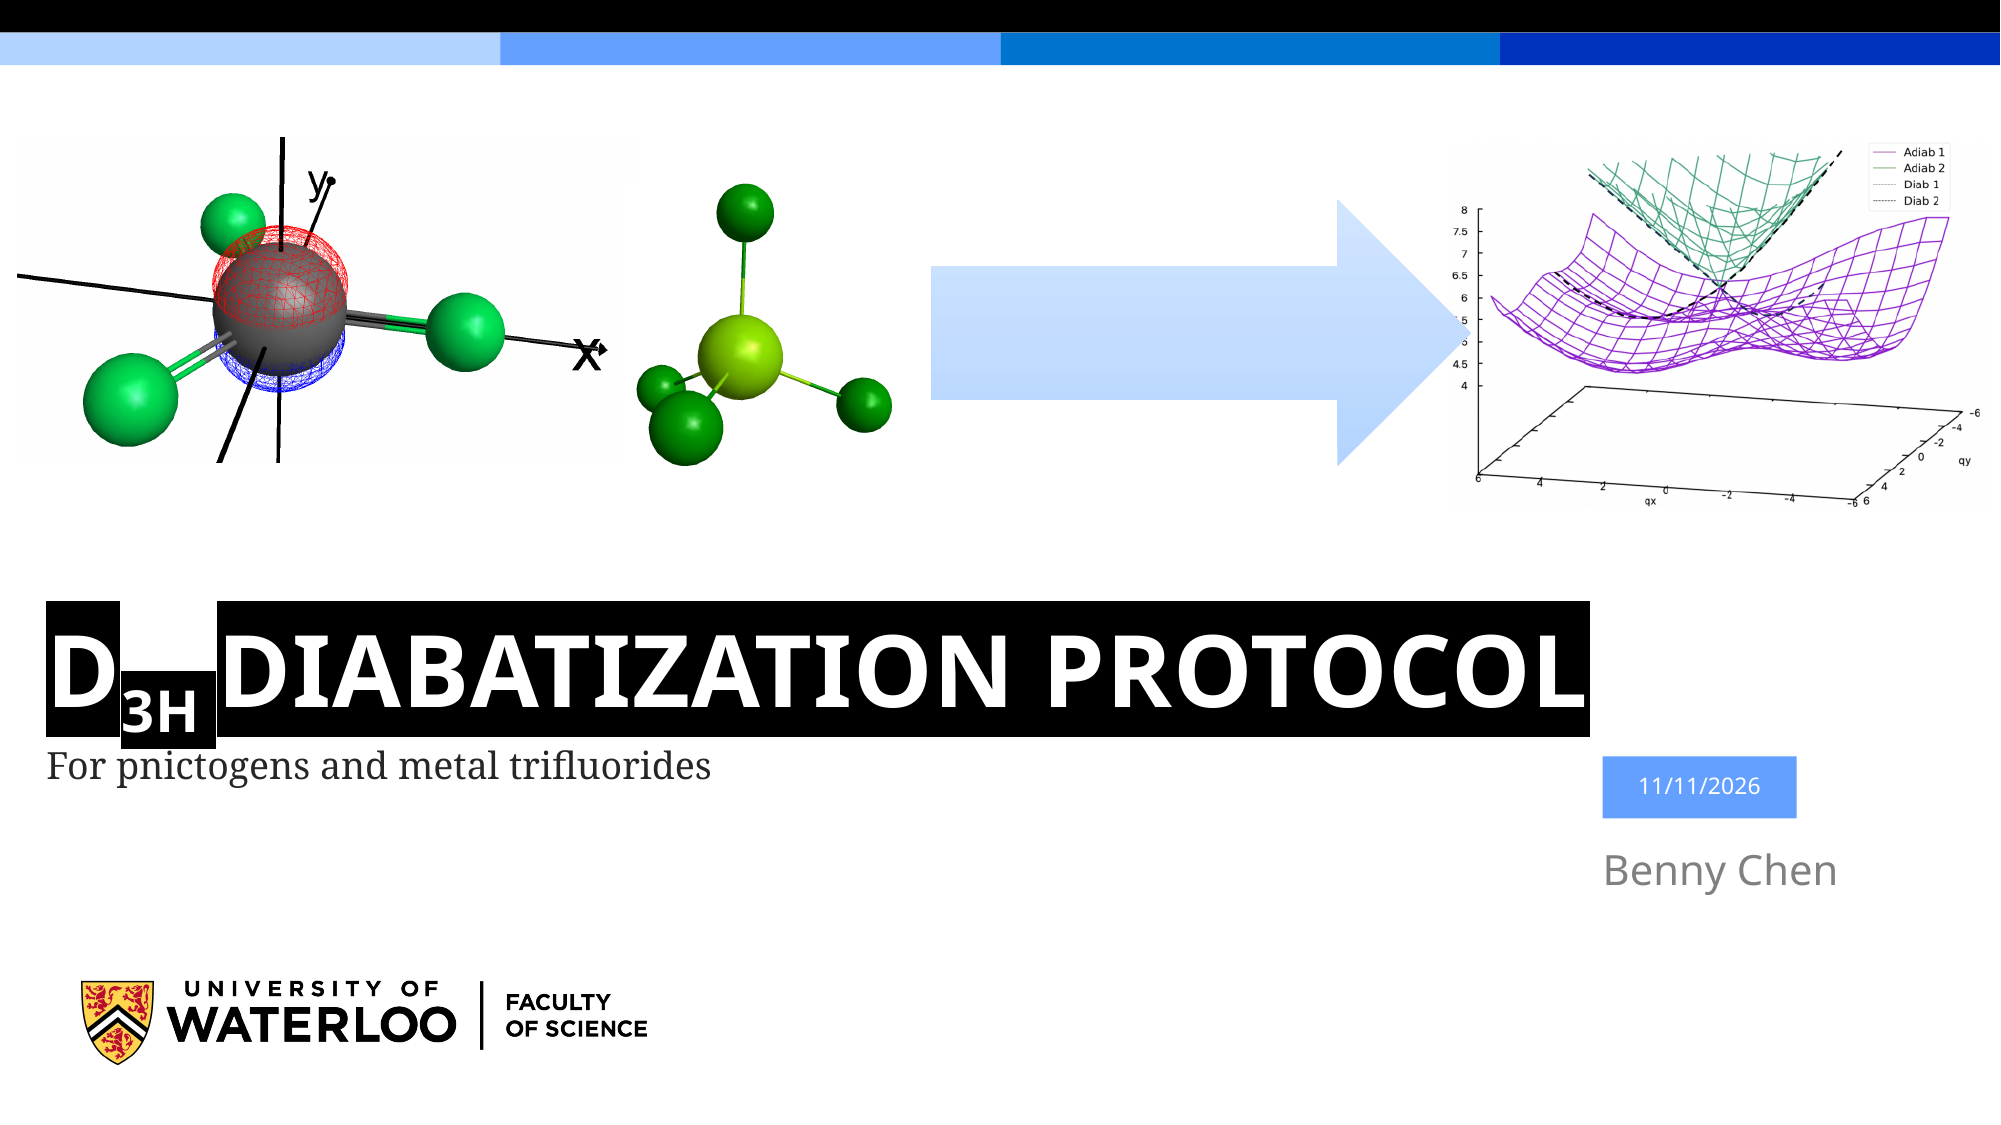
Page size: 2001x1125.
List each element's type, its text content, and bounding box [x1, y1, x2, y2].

title D3h DIABATIZATION Protocol [46, 545, 1872, 739]
picture [1439, 141, 2000, 513]
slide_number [1602, 756, 1797, 819]
text_box [931, 199, 1439, 467]
subtitle Benny Chen [1602, 836, 2000, 1093]
text_box For pnictogens and metal trifluorides [46, 739, 1486, 844]
picture [17, 137, 913, 472]
picture [0, 919, 725, 1125]
